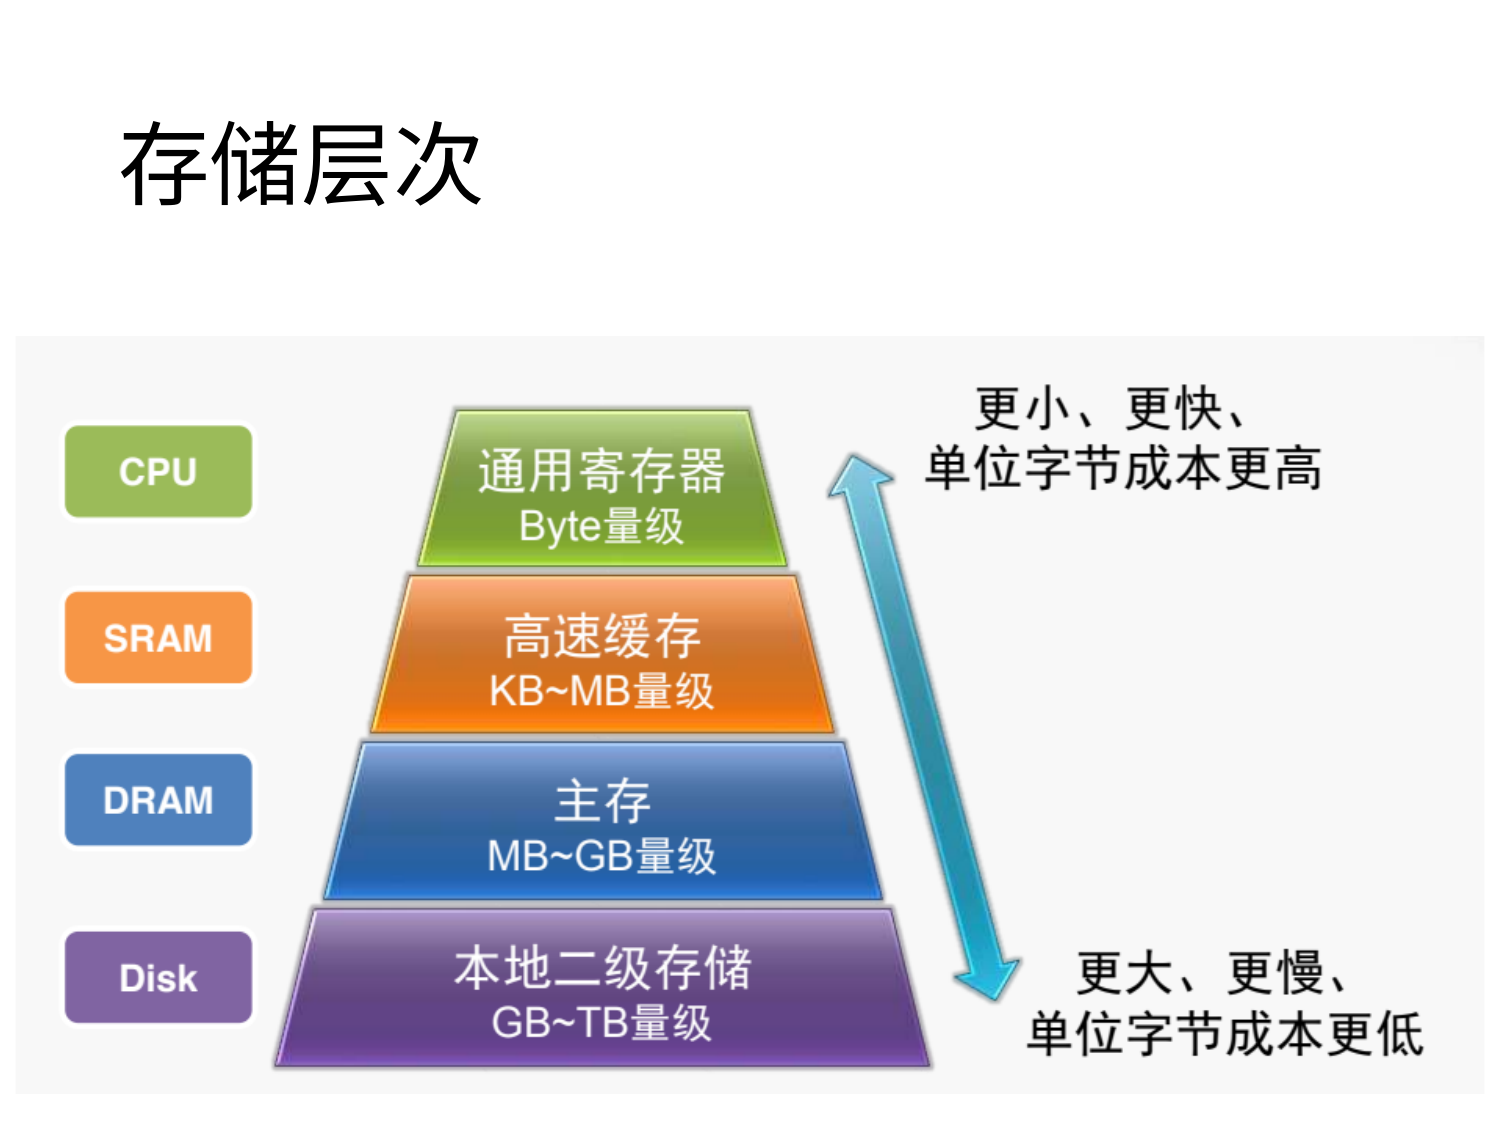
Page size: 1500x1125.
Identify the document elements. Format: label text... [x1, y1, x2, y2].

title 存储层次 [103, 59, 1397, 278]
picture [15, 336, 1485, 1094]
